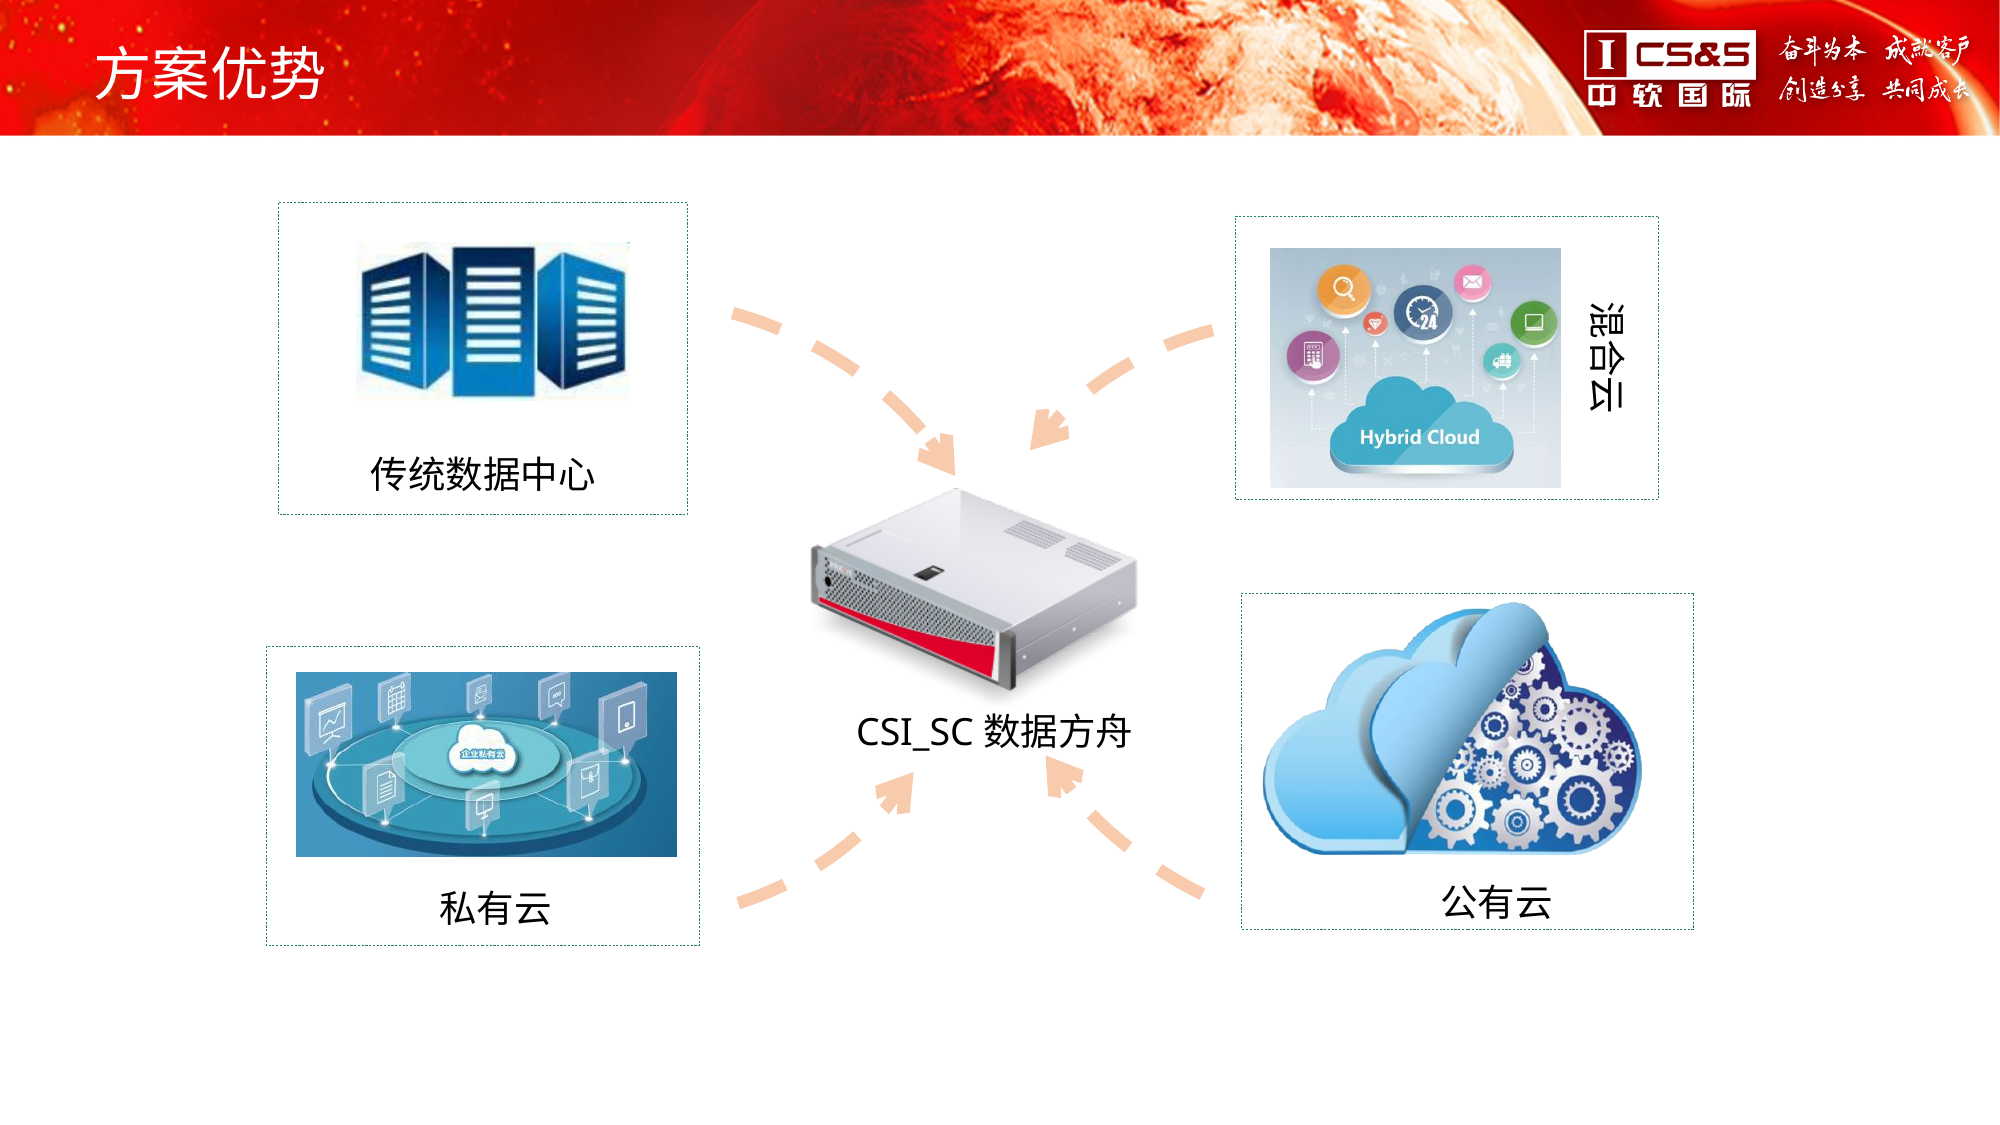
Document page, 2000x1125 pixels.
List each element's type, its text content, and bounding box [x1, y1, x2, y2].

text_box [1241, 592, 1752, 930]
text_box [1029, 329, 1279, 609]
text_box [266, 646, 720, 946]
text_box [278, 202, 688, 515]
text_box [639, 592, 914, 904]
picture [0, 0, 2000, 1125]
text_box [682, 312, 956, 587]
text_box [1045, 663, 1241, 895]
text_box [1235, 215, 1659, 530]
title 方案优势 [78, 19, 1514, 126]
text_box CSI_SC数据方舟 [841, 700, 1161, 761]
